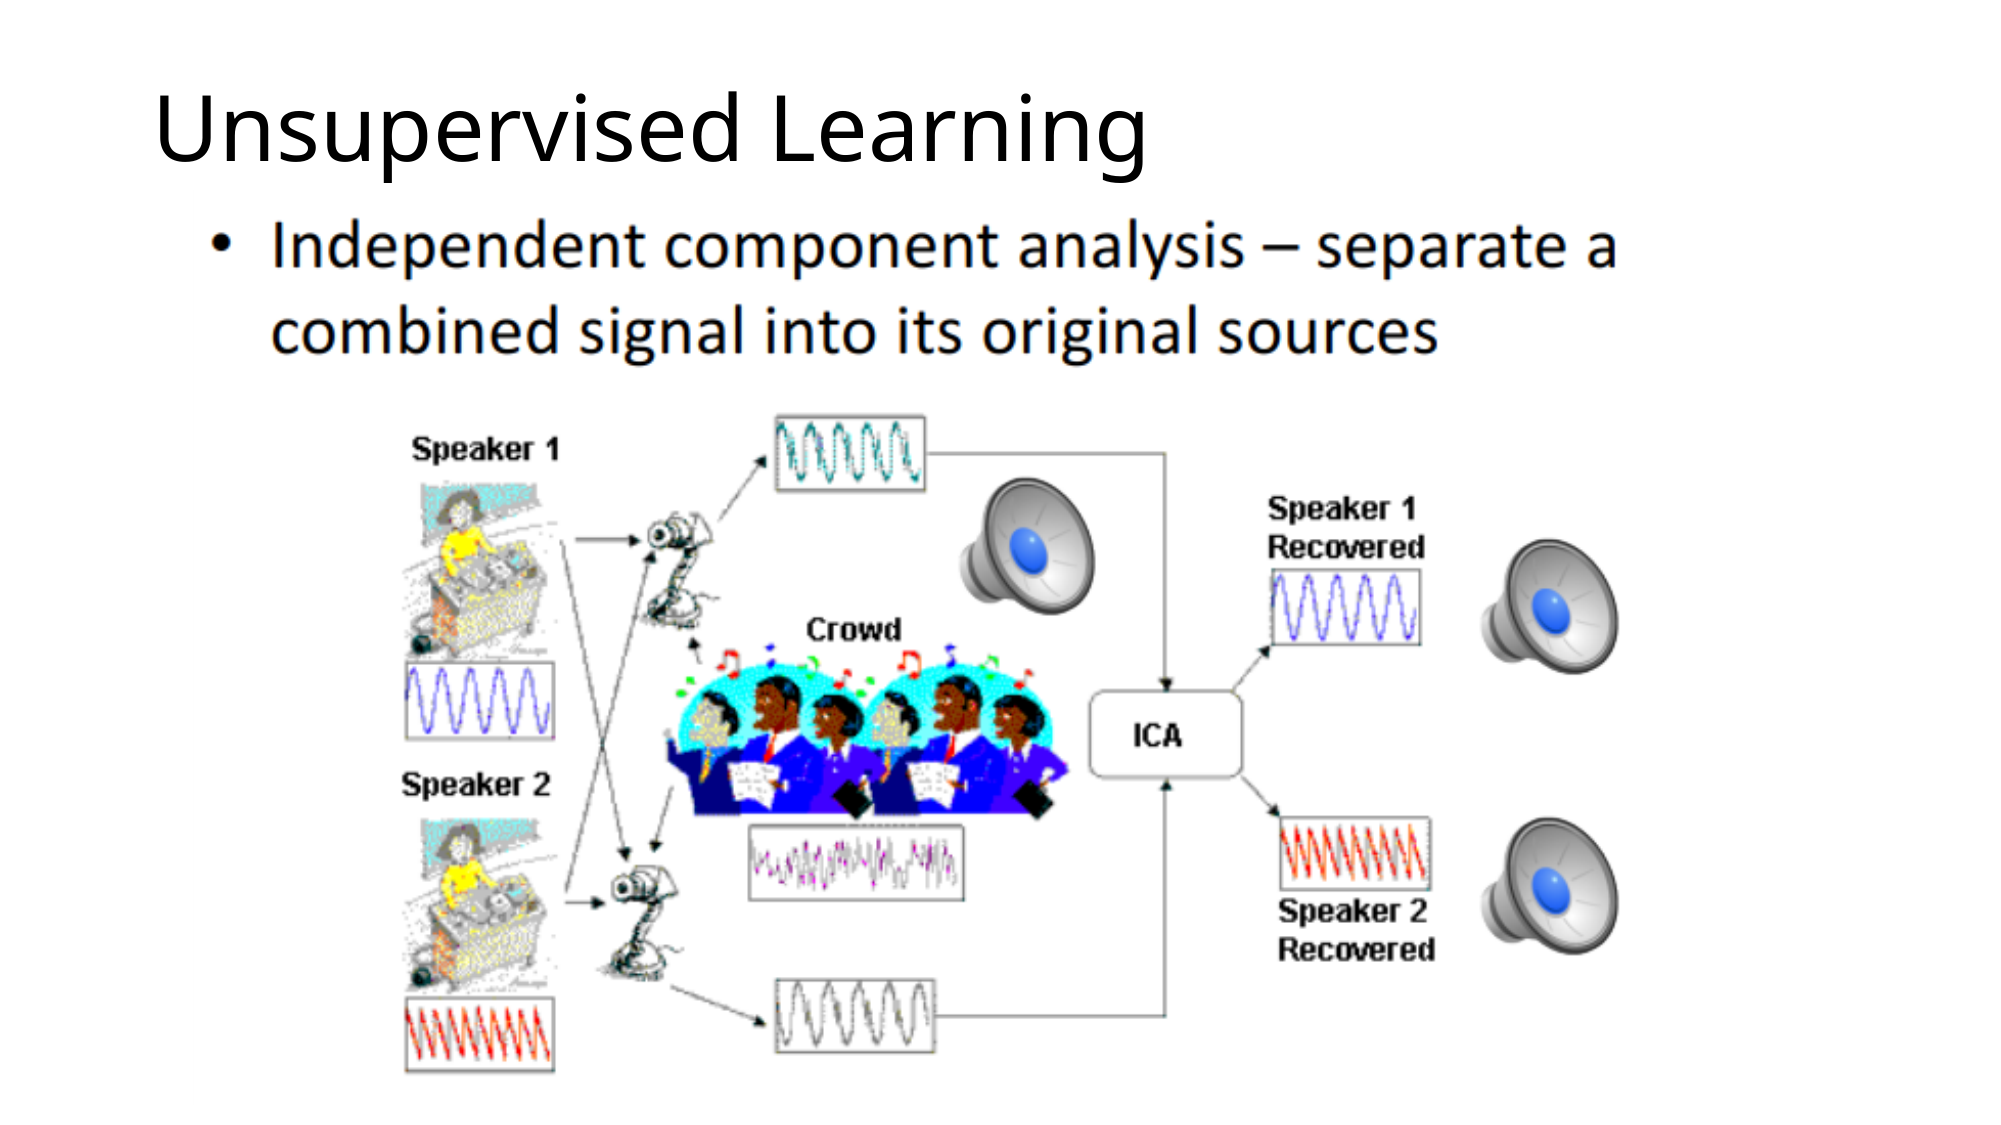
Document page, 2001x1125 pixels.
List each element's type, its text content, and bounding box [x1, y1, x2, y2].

title Unsupervised Learning [137, 23, 1863, 241]
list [192, 190, 1648, 1105]
